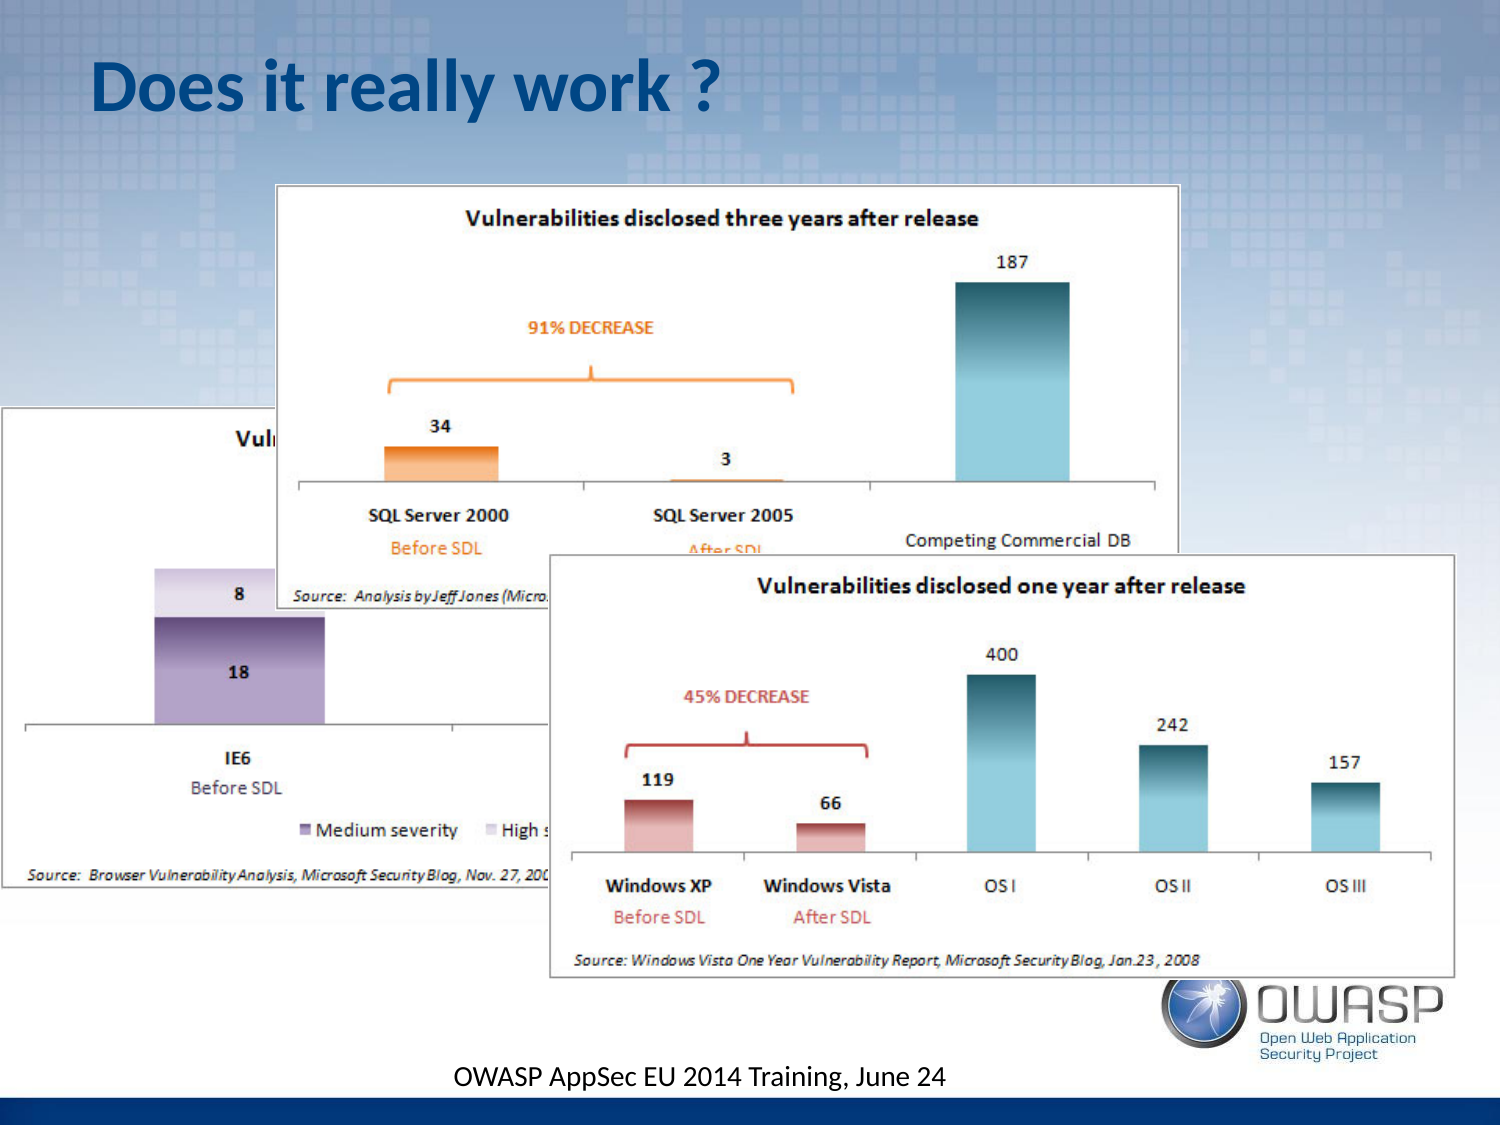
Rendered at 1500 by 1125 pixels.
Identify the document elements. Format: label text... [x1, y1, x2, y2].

title Does it really work ? [75, 45, 1425, 119]
footer OWASP AppSec EU 2014 Training, June 24 [258, 1042, 1142, 1103]
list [0, 406, 543, 890]
picture [0, 0, 1500, 1125]
